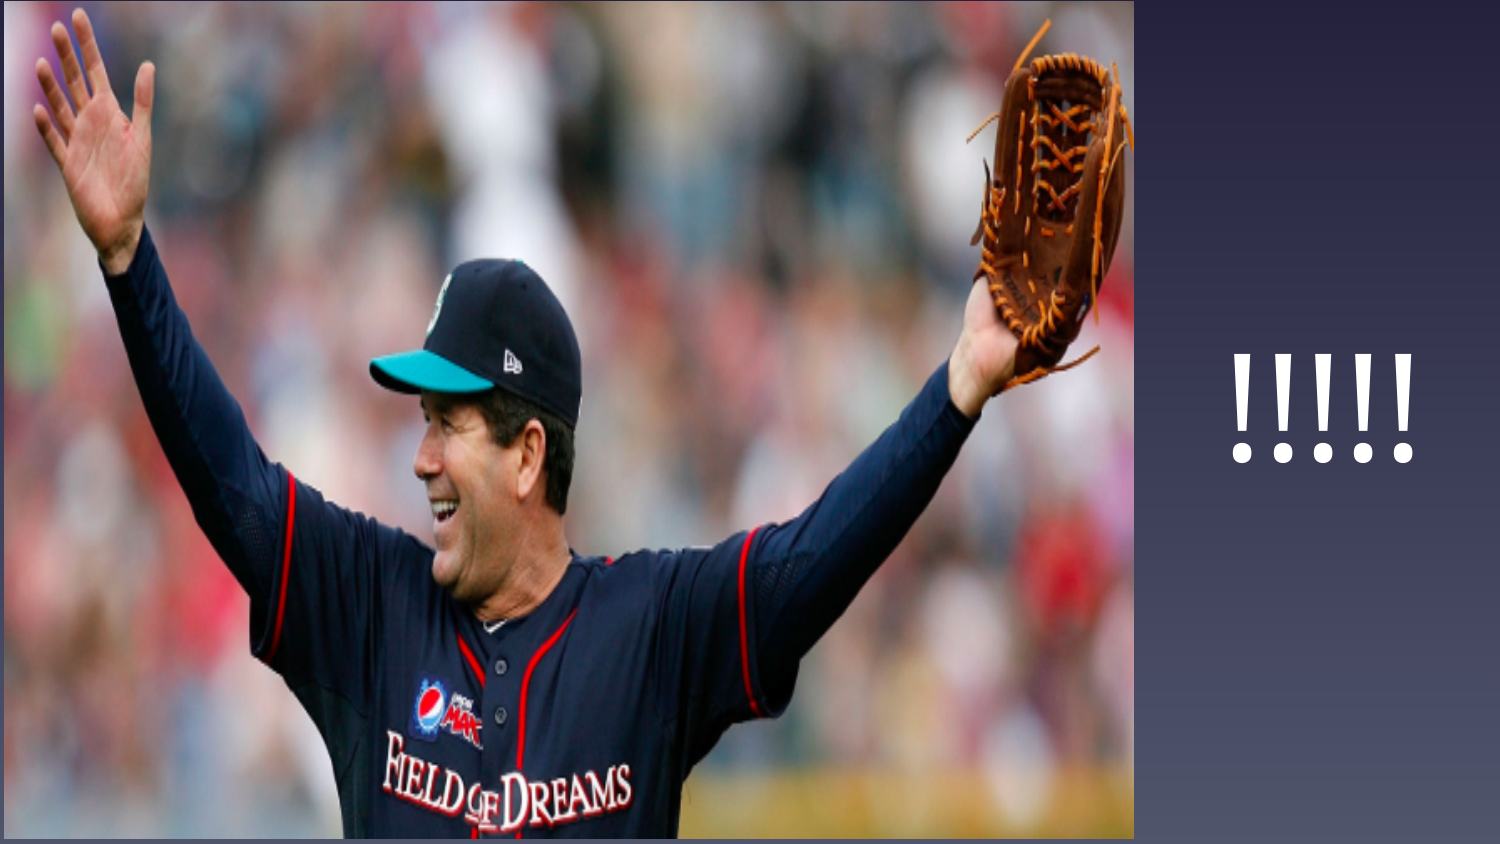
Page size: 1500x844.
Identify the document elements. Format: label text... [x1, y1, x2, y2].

picture [3, 1, 1134, 839]
text_box !!!!! [1199, 304, 1448, 500]
